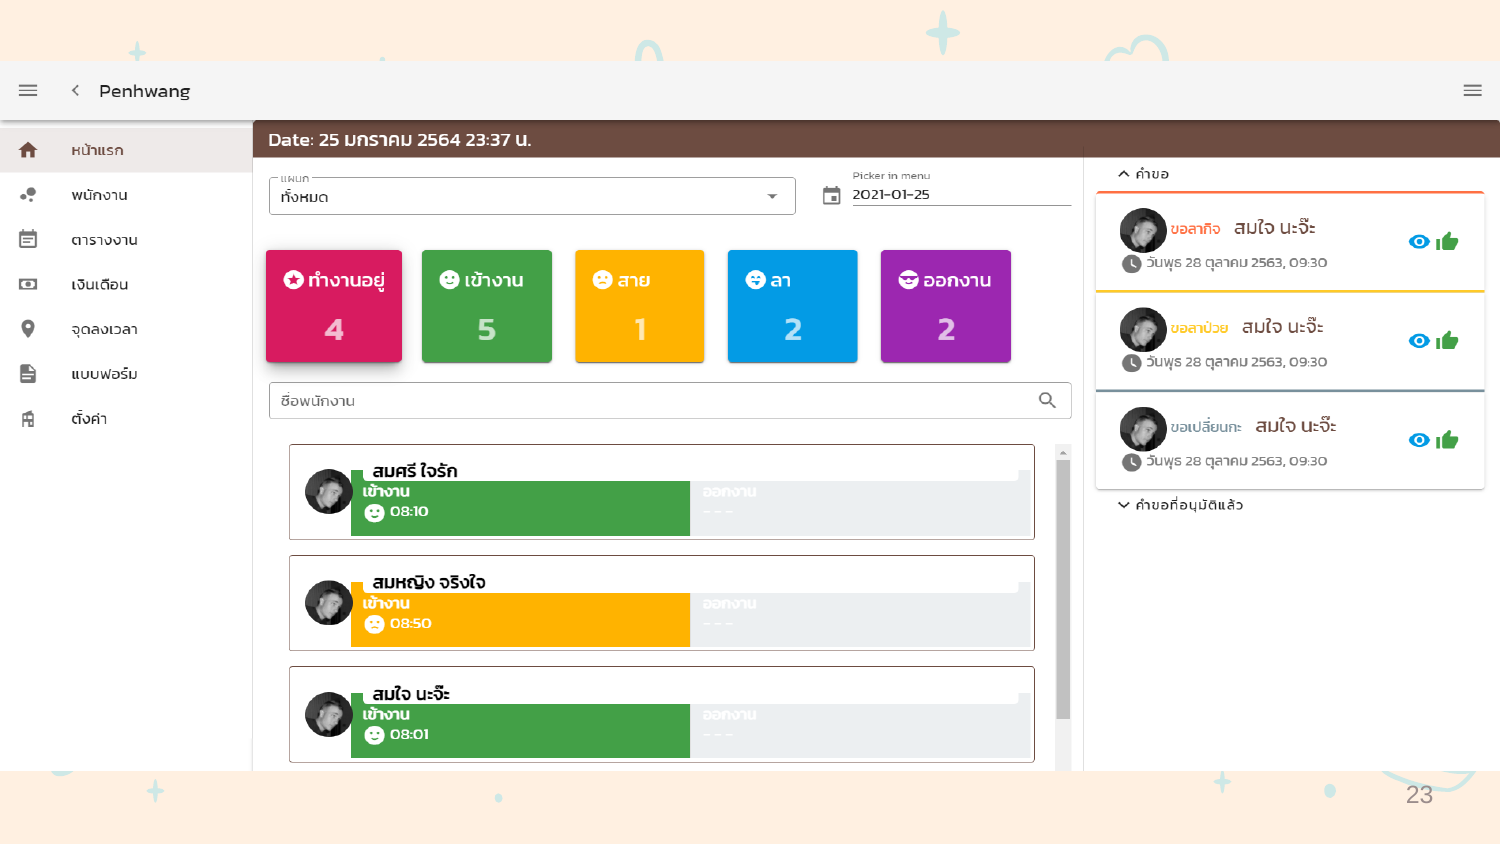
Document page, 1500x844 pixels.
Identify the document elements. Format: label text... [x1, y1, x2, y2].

slide_number 23 [1111, 779, 1449, 816]
picture [0, 61, 1500, 771]
